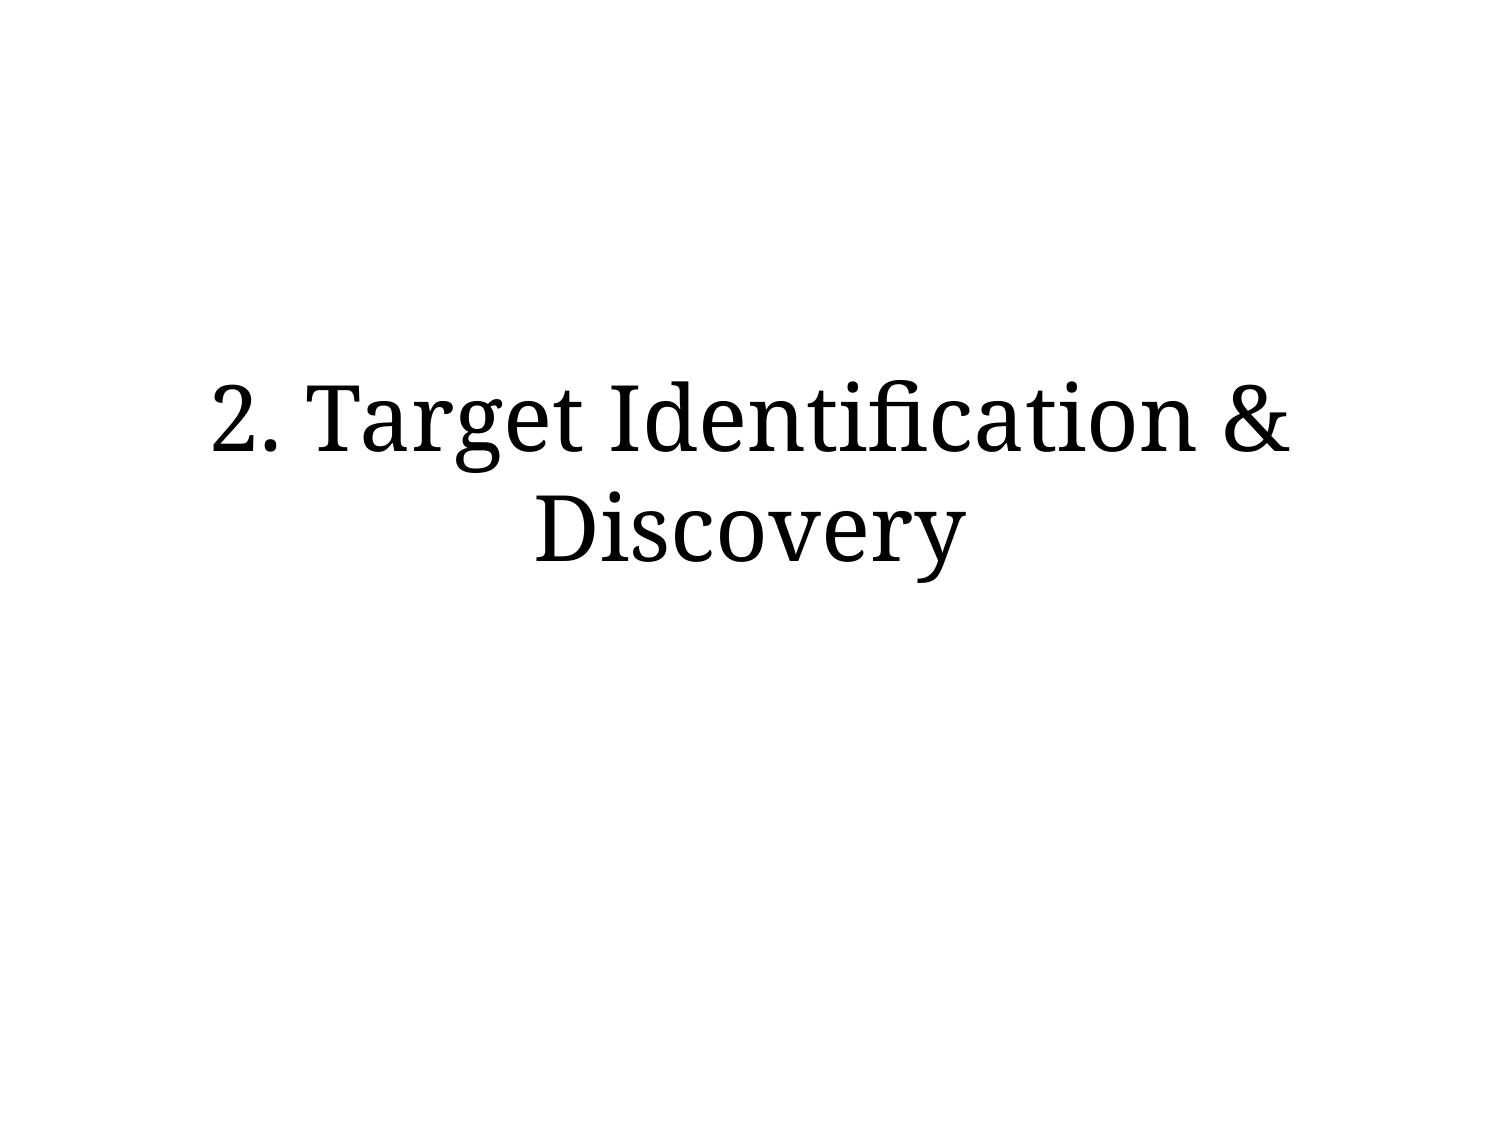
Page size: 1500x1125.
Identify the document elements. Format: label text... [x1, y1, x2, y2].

title 2. Target Identification & Discovery [112, 349, 1388, 591]
